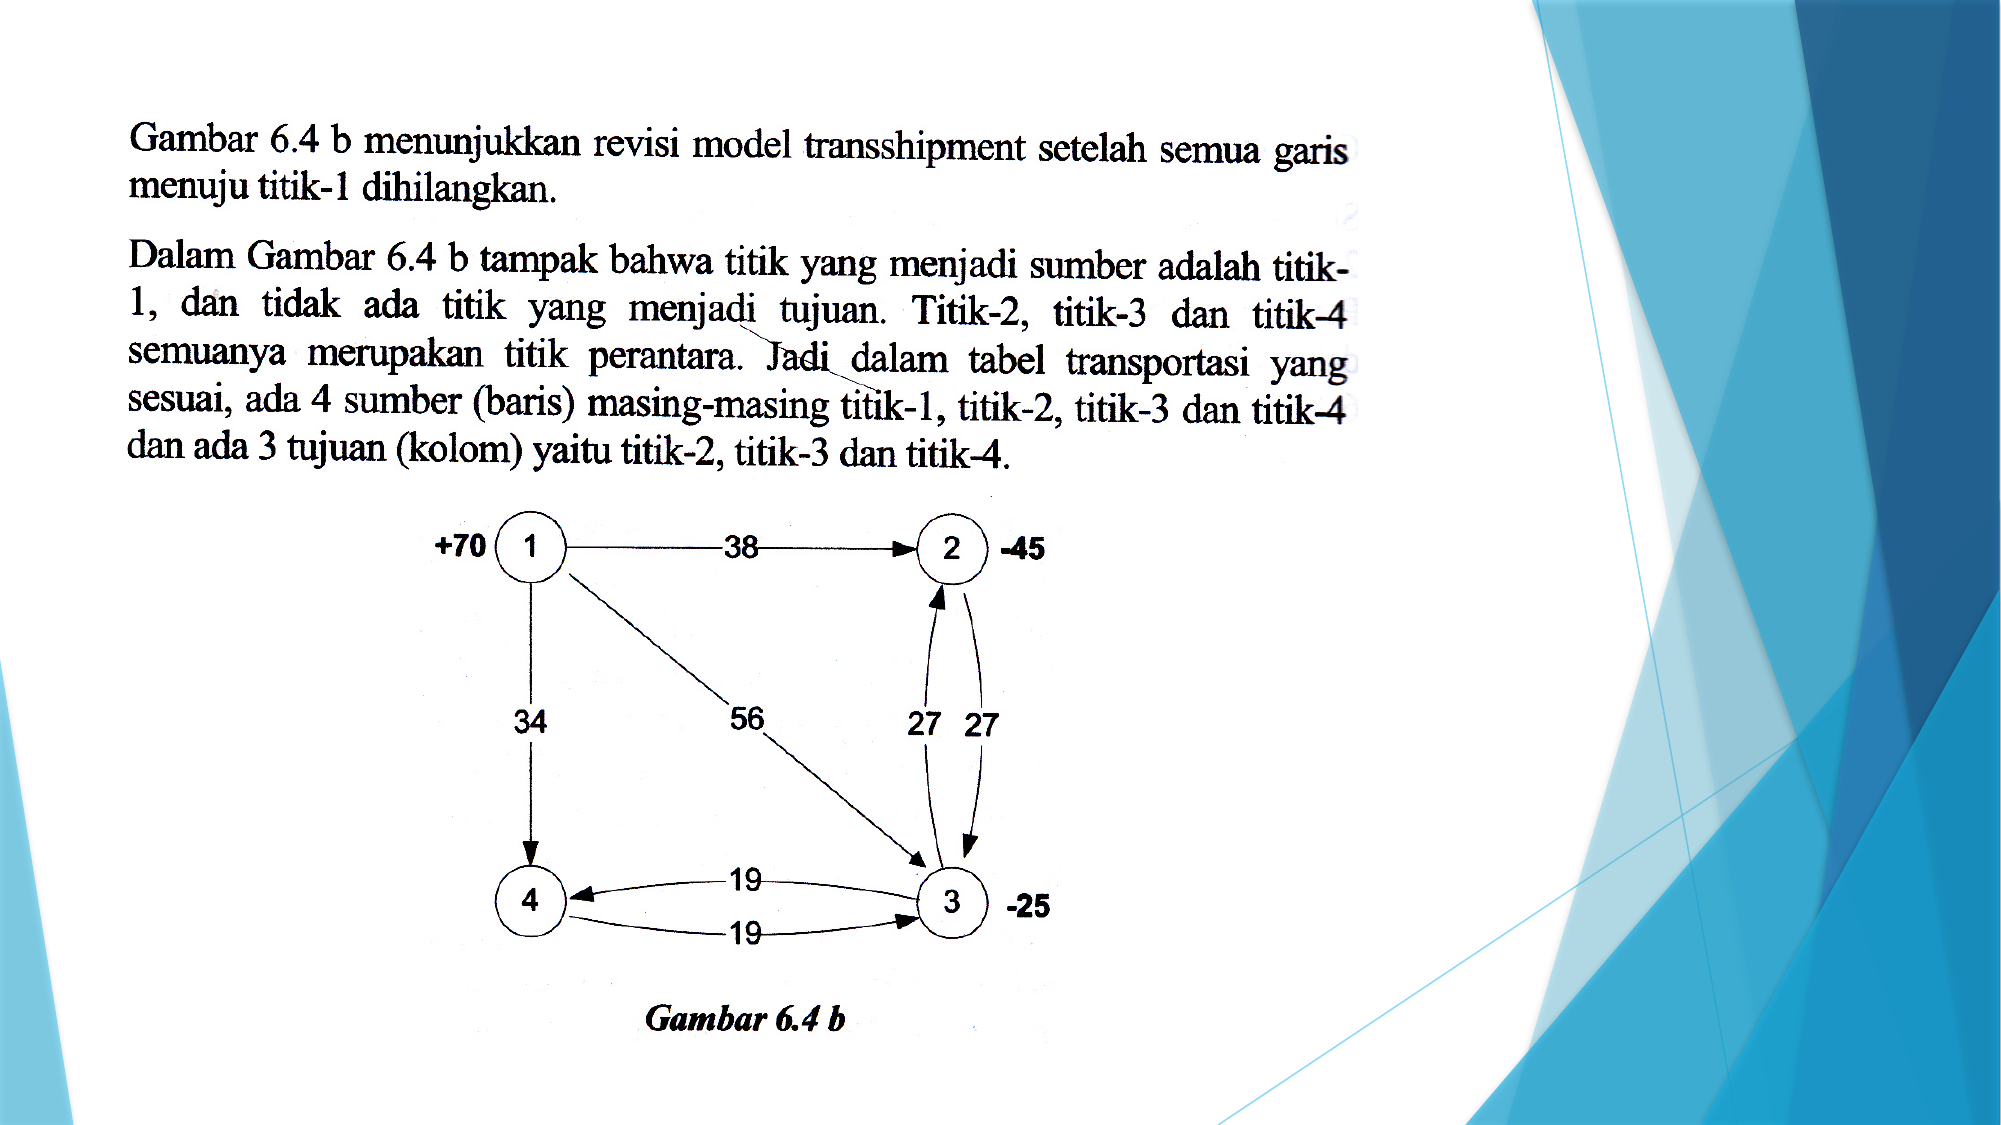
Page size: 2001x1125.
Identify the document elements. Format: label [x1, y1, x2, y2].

text_box [123, 111, 1358, 1045]
